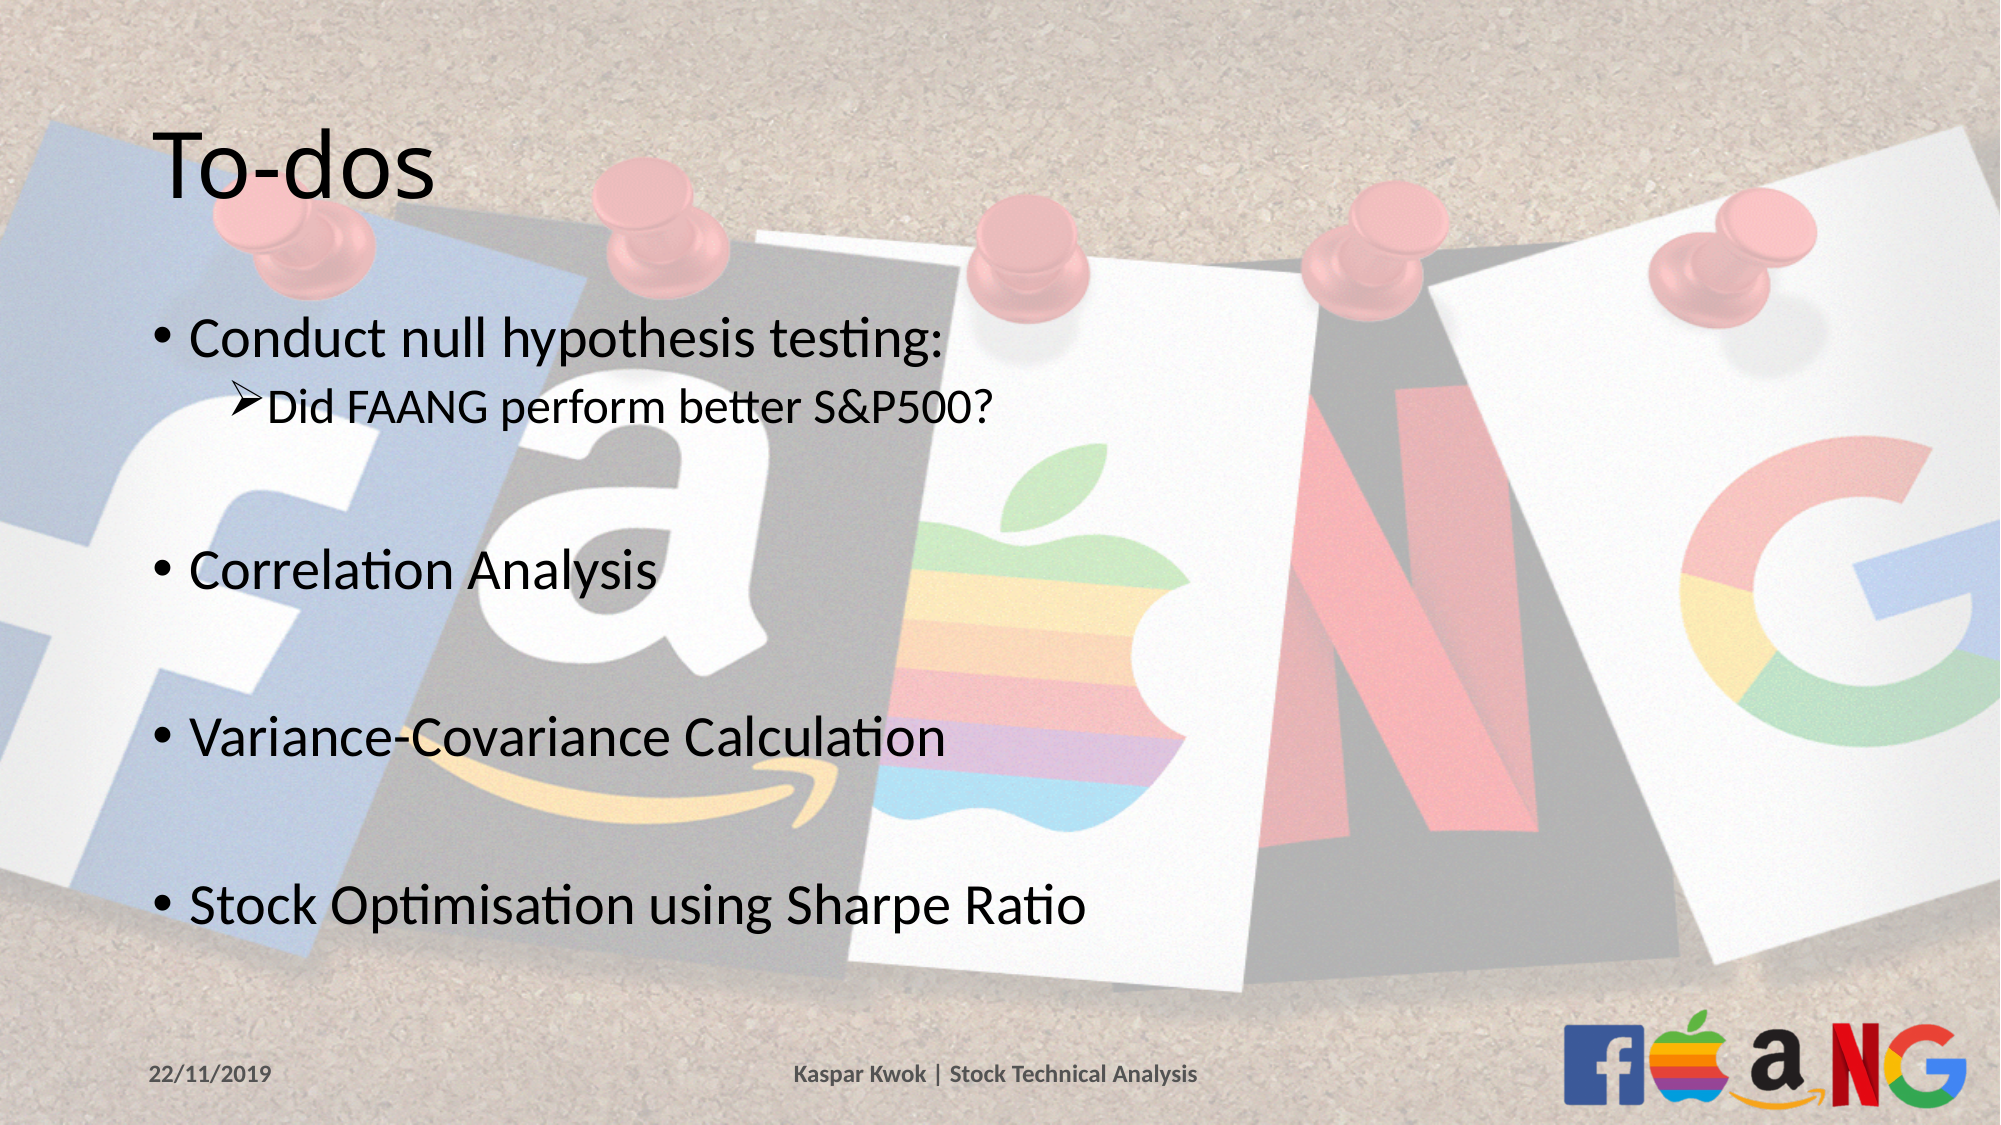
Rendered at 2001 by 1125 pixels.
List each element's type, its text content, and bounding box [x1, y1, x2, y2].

picture [1542, 966, 1989, 1125]
title To-dos [137, 59, 1863, 278]
list Conduct null hypothesis testing: Did FAANG perform better S&P500? Correlation Analysis Variance-Covariance Calculation Stock Optimisation using Sharpe Ratio [137, 299, 1863, 1014]
